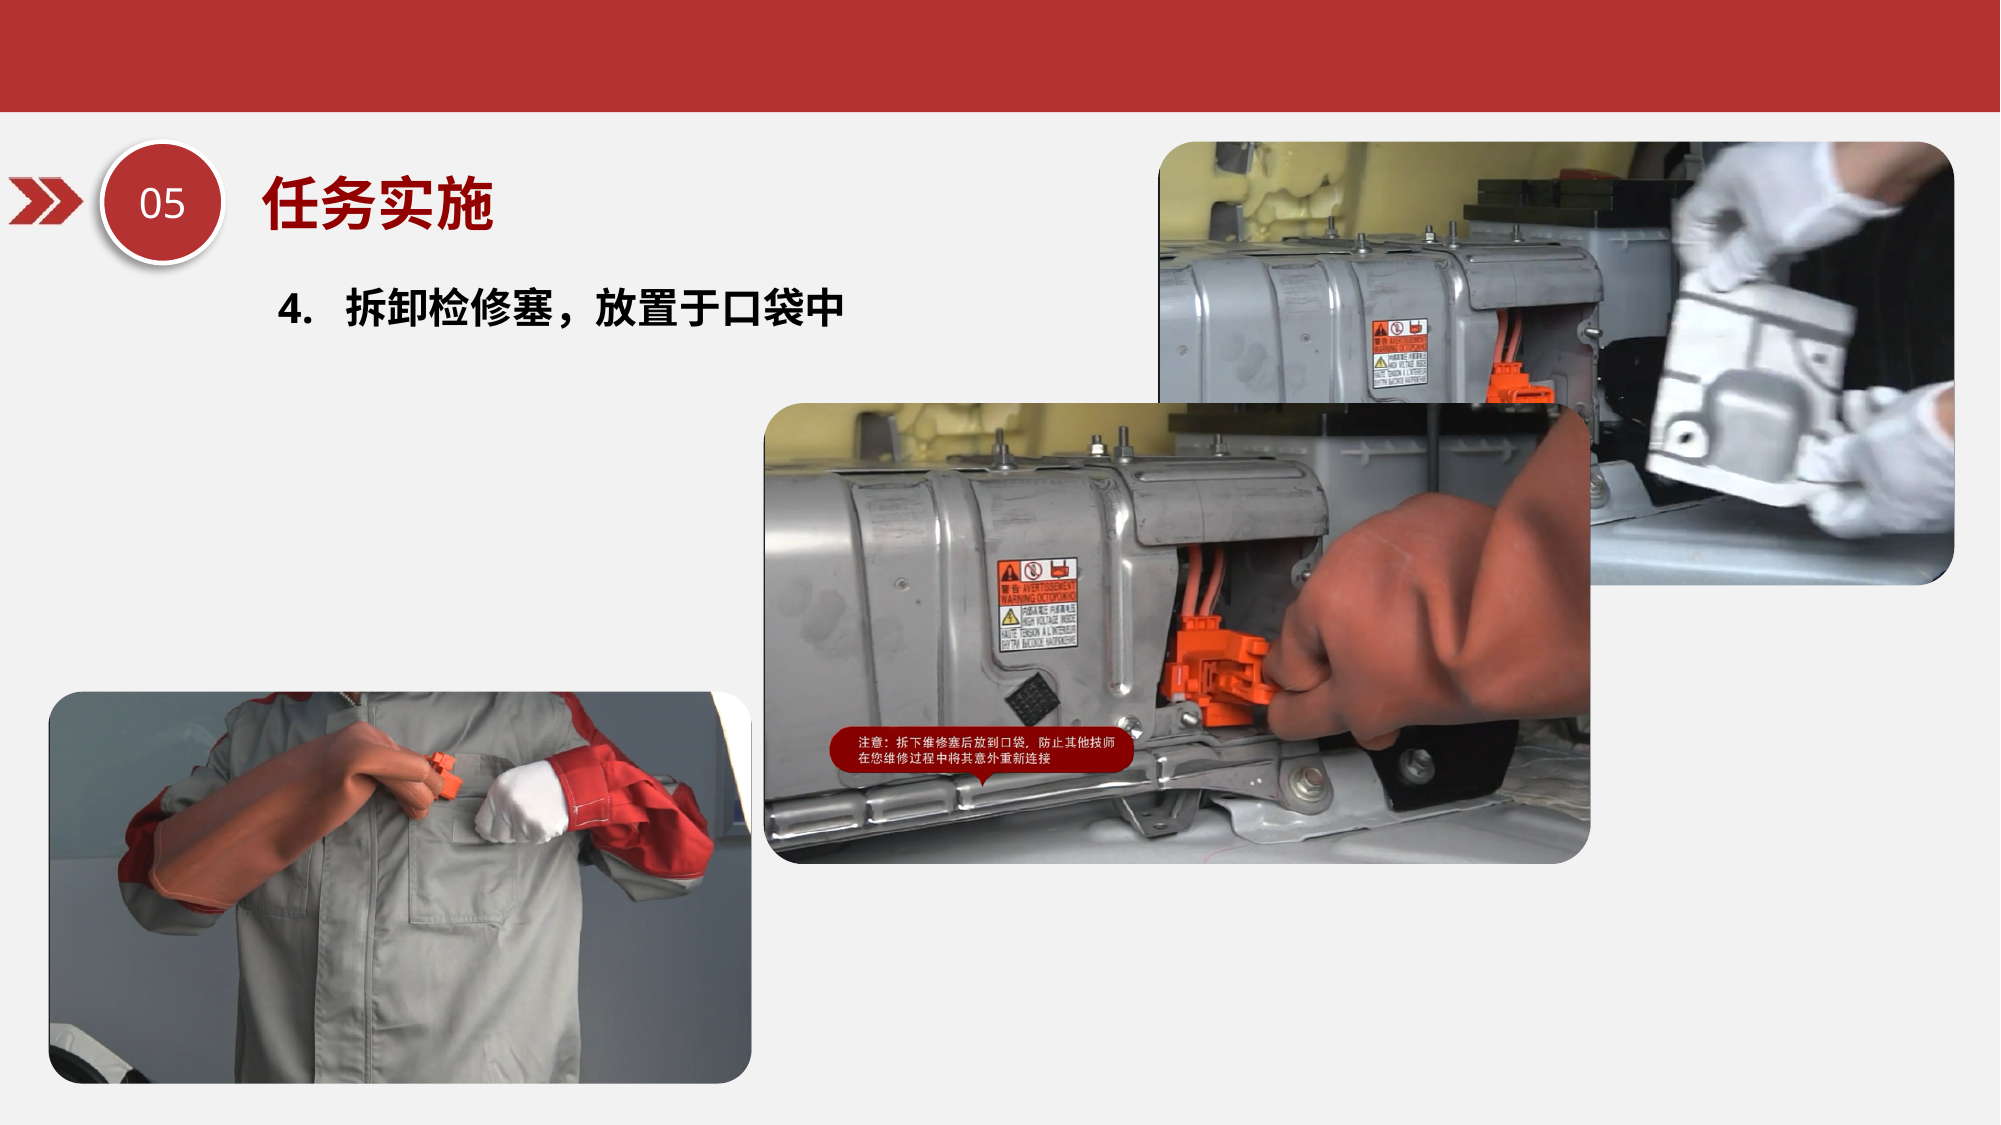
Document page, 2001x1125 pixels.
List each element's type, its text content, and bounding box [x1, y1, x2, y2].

picture [48, 691, 752, 1084]
text_box 4. 拆卸检修塞，放置于口袋中 [263, 249, 862, 340]
text_box [0, 0, 2000, 113]
text_box 05 [100, 140, 225, 265]
picture [0, 169, 88, 240]
picture [763, 141, 1955, 865]
text_box 任务实施 [246, 159, 510, 245]
